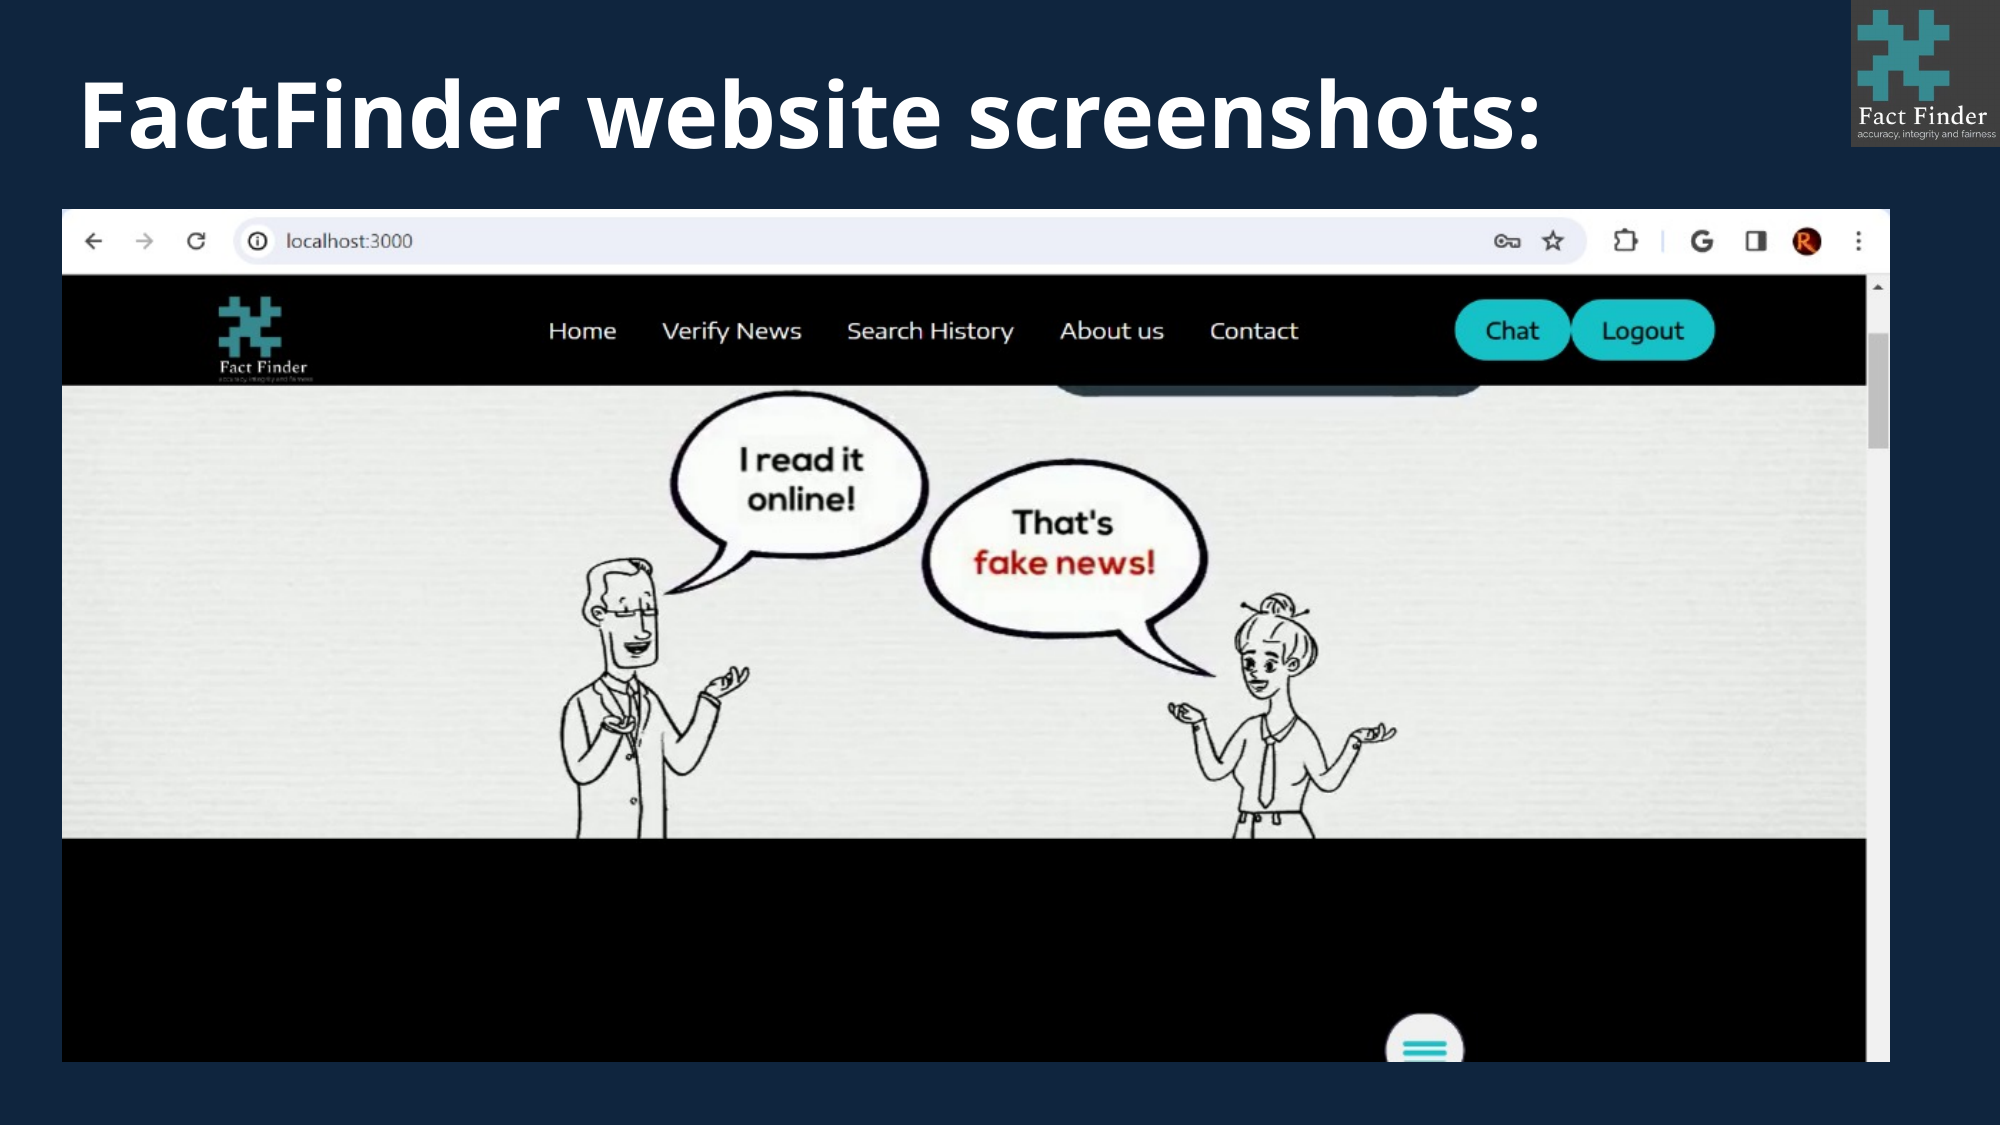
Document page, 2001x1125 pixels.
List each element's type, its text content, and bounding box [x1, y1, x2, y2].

picture [1851, 0, 2000, 147]
title FactFinder website screenshots: [62, 27, 1788, 209]
picture [62, 209, 1890, 1063]
